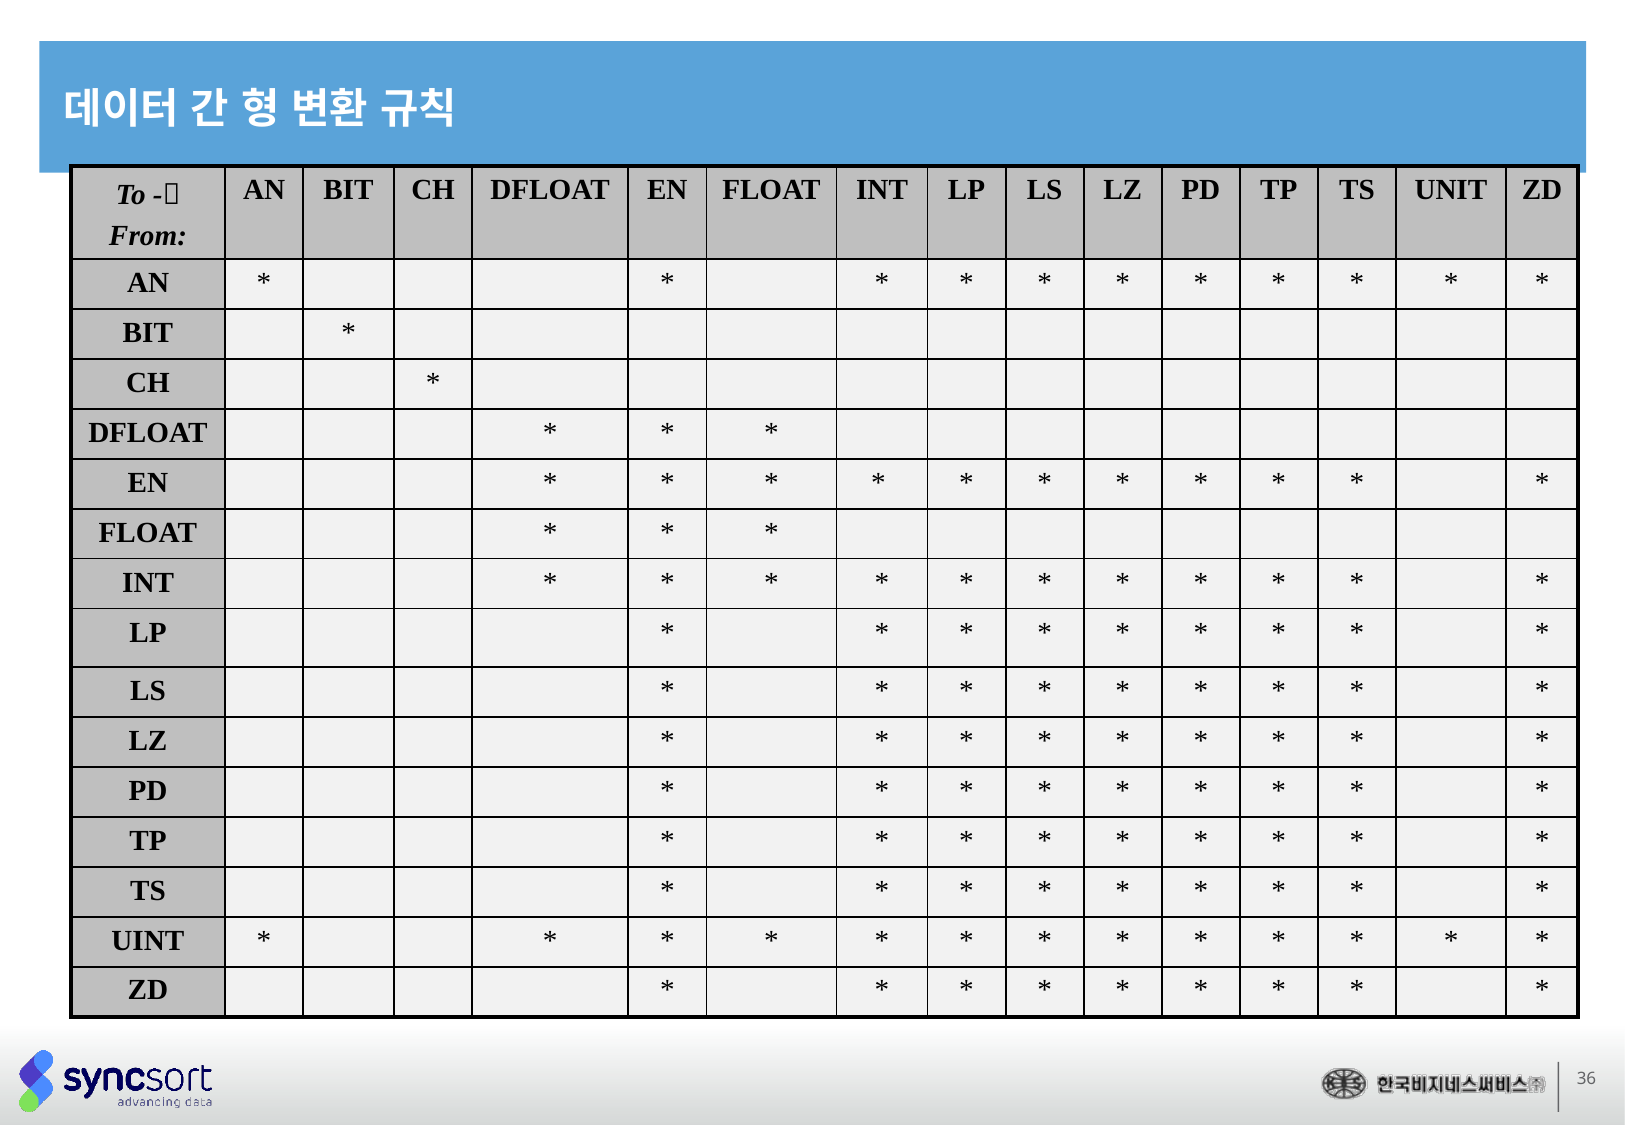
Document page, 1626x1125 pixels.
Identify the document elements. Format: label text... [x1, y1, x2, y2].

table_cell [395, 609, 471, 666]
table_cell [1241, 310, 1317, 358]
text_box 데이터 간 형 변환 규칙 [48, 47, 1579, 166]
table_cell * [1163, 559, 1239, 608]
table_cell [226, 510, 302, 558]
table_cell * [1507, 868, 1576, 916]
table_cell [304, 460, 393, 508]
table_cell * [1319, 968, 1395, 1015]
table_cell TP [73, 818, 224, 866]
table_cell * [1507, 918, 1576, 966]
table_cell * [1007, 818, 1083, 866]
table_cell [1397, 668, 1505, 716]
table_cell * [629, 460, 706, 508]
table_cell [473, 609, 627, 666]
table_cell [304, 968, 393, 1015]
table_cell * [1085, 868, 1161, 916]
table_cell * [1085, 609, 1161, 666]
table_header TS [1319, 168, 1395, 258]
table_cell [395, 818, 471, 866]
table_cell [226, 360, 302, 408]
table_header CH [395, 168, 471, 258]
table_cell * [629, 510, 706, 558]
table_cell [707, 718, 836, 766]
table_cell [1007, 310, 1083, 358]
table_cell [1397, 360, 1505, 408]
table_cell * [1241, 818, 1317, 866]
table_cell * [1241, 559, 1317, 608]
table_cell * [395, 360, 471, 408]
table_header LP [928, 168, 1005, 258]
table_cell [837, 510, 927, 558]
table_cell * [1163, 968, 1239, 1015]
table_cell * [928, 460, 1005, 508]
table_cell EN [73, 460, 224, 508]
table_cell [1397, 768, 1505, 816]
table_cell * [1319, 609, 1395, 666]
table_header BIT [304, 168, 393, 258]
table_cell * [928, 718, 1005, 766]
table_cell LP [73, 609, 224, 666]
table_cell * [1007, 868, 1083, 916]
table_cell [304, 868, 393, 916]
table_cell * [837, 559, 927, 608]
table_cell * [1163, 768, 1239, 816]
table_cell * [473, 460, 627, 508]
table_cell [304, 768, 393, 816]
table_cell [1007, 510, 1083, 558]
table_cell * [837, 968, 927, 1015]
table_cell * [707, 410, 836, 458]
table_cell * [1319, 768, 1395, 816]
table_cell * [1085, 968, 1161, 1015]
table_cell ZD [73, 968, 224, 1015]
table_cell [1085, 510, 1161, 558]
table_cell * [707, 918, 836, 966]
table_cell * [629, 260, 706, 308]
picture [0, 1024, 1625, 1125]
table_cell * [1163, 818, 1239, 866]
table_cell * [928, 818, 1005, 866]
table_cell * [1319, 818, 1395, 866]
table_cell * [1319, 918, 1395, 966]
table_cell * [1007, 968, 1083, 1015]
table_cell * [629, 609, 706, 666]
table_cell * [473, 410, 627, 458]
table_cell * [1085, 918, 1161, 966]
table_header DFLOAT [473, 168, 627, 258]
table_cell * [473, 510, 627, 558]
table_cell [707, 360, 836, 408]
table_cell * [629, 918, 706, 966]
table_cell [395, 260, 471, 308]
table_cell * [1507, 609, 1576, 666]
table_cell [226, 310, 302, 358]
table_cell [473, 668, 627, 716]
table_cell LS [73, 668, 224, 716]
table_cell * [837, 868, 927, 916]
table_cell [1085, 310, 1161, 358]
table_cell [1163, 310, 1239, 358]
table_cell * [837, 460, 927, 508]
table_cell [1319, 360, 1395, 408]
table_cell [226, 609, 302, 666]
table_cell [928, 510, 1005, 558]
table_cell [1241, 360, 1317, 408]
table_cell [707, 310, 836, 358]
table_cell * [1319, 868, 1395, 916]
table_cell [304, 410, 393, 458]
table_cell [473, 818, 627, 866]
table_cell UINT [73, 918, 224, 966]
table_cell [395, 868, 471, 916]
table_cell * [1241, 668, 1317, 716]
table_cell [1507, 360, 1576, 408]
table_cell * [1241, 868, 1317, 916]
table_cell [928, 360, 1005, 408]
table_cell * [1319, 260, 1395, 308]
table_cell * [1085, 559, 1161, 608]
table_cell * [629, 410, 706, 458]
table_header ZD [1507, 168, 1576, 258]
table_cell [837, 410, 927, 458]
table_cell [473, 868, 627, 916]
table_header EN [629, 168, 706, 258]
table_cell [1007, 360, 1083, 408]
table_cell * [629, 968, 706, 1015]
table_cell * [928, 968, 1005, 1015]
table_cell [1397, 410, 1505, 458]
table_cell * [1241, 918, 1317, 966]
table_cell [304, 609, 393, 666]
table_cell * [707, 460, 836, 508]
table_cell * [1397, 260, 1505, 308]
table_cell [707, 868, 836, 916]
table_cell * [837, 260, 927, 308]
table_cell * [629, 668, 706, 716]
table_cell * [1241, 768, 1317, 816]
table_cell * [1319, 718, 1395, 766]
table_cell * [1163, 460, 1239, 508]
table_cell FLOAT [73, 510, 224, 558]
table_cell * [1007, 768, 1083, 816]
table_cell * [629, 768, 706, 816]
table_cell * [837, 668, 927, 716]
table_cell [1163, 510, 1239, 558]
table_cell BIT [73, 310, 224, 358]
table_cell DFLOAT [73, 410, 224, 458]
table_cell * [928, 609, 1005, 666]
table_cell [1507, 310, 1576, 358]
table_cell [1397, 460, 1505, 508]
table_cell [473, 968, 627, 1015]
table_cell [226, 968, 302, 1015]
table_cell * [1085, 668, 1161, 716]
table_cell [707, 818, 836, 866]
table_cell [707, 968, 836, 1015]
table_cell * [707, 559, 836, 608]
table_cell [226, 668, 302, 716]
table_cell * [1007, 559, 1083, 608]
table_cell [1241, 410, 1317, 458]
table_header PD [1163, 168, 1239, 258]
table_cell [304, 260, 393, 308]
table_cell * [1507, 559, 1576, 608]
table_header INT [837, 168, 927, 258]
table_cell [304, 918, 393, 966]
table_header TP [1241, 168, 1317, 258]
table_cell * [473, 559, 627, 608]
table_cell [395, 668, 471, 716]
table_cell * [1241, 609, 1317, 666]
table_cell [707, 668, 836, 716]
table_cell * [707, 510, 836, 558]
table_cell * [1163, 609, 1239, 666]
table_cell * [928, 559, 1005, 608]
table_cell [1397, 868, 1505, 916]
table_cell * [1085, 768, 1161, 816]
table_cell * [1163, 260, 1239, 308]
table_cell * [1507, 768, 1576, 816]
table_cell [473, 310, 627, 358]
table_cell [304, 559, 393, 608]
table_cell * [304, 310, 393, 358]
table_cell * [928, 668, 1005, 716]
table_cell [1397, 310, 1505, 358]
table_cell * [837, 768, 927, 816]
table_cell [304, 818, 393, 866]
table_cell * [1007, 718, 1083, 766]
table_header LS [1007, 168, 1083, 258]
table_cell AN [73, 260, 224, 308]
table_cell * [1507, 260, 1576, 308]
table_cell * [1507, 718, 1576, 766]
table_cell [1397, 510, 1505, 558]
table_cell * [1007, 260, 1083, 308]
table_cell [226, 460, 302, 508]
table_cell * [226, 918, 302, 966]
table_cell * [1163, 918, 1239, 966]
table_cell [473, 718, 627, 766]
table_cell * [1007, 918, 1083, 966]
table_cell * [1241, 260, 1317, 308]
table_cell INT [73, 559, 224, 608]
table_cell [1163, 410, 1239, 458]
table_cell [395, 460, 471, 508]
table_cell [707, 768, 836, 816]
table_cell [304, 718, 393, 766]
table_cell * [1507, 460, 1576, 508]
table_cell [1319, 510, 1395, 558]
table_cell [226, 718, 302, 766]
table_cell [629, 310, 706, 358]
table_cell [1507, 410, 1576, 458]
table_cell [707, 609, 836, 666]
table_cell * [1507, 818, 1576, 866]
table_cell [629, 360, 706, 408]
table_cell * [1397, 918, 1505, 966]
table_cell [1085, 360, 1161, 408]
table_cell * [1085, 818, 1161, 866]
table_cell [1319, 410, 1395, 458]
table_cell [928, 410, 1005, 458]
table_cell [1397, 559, 1505, 608]
table_header To - From: [73, 168, 224, 258]
table_cell [1163, 360, 1239, 408]
table_cell * [226, 260, 302, 308]
table_cell * [1319, 460, 1395, 508]
table_cell [226, 768, 302, 816]
table_cell [473, 768, 627, 816]
table_cell [395, 718, 471, 766]
table_cell * [1319, 559, 1395, 608]
table_cell * [629, 818, 706, 866]
table_cell * [1163, 868, 1239, 916]
table_cell [1397, 609, 1505, 666]
table_cell * [1085, 460, 1161, 508]
table_cell [837, 310, 927, 358]
table_cell [473, 260, 627, 308]
table_cell [1319, 310, 1395, 358]
table_cell [1007, 410, 1083, 458]
table_cell [395, 918, 471, 966]
table_cell * [1085, 718, 1161, 766]
table_cell [473, 360, 627, 408]
table_cell * [473, 918, 627, 966]
table_cell [395, 510, 471, 558]
table_cell [1397, 968, 1505, 1015]
table_cell * [1507, 668, 1576, 716]
table_cell * [1507, 968, 1576, 1015]
table_cell [395, 768, 471, 816]
table_cell [395, 559, 471, 608]
table_cell [226, 868, 302, 916]
table_cell * [837, 818, 927, 866]
table_header FLOAT [707, 168, 836, 258]
table_cell * [1007, 668, 1083, 716]
table_cell * [1007, 460, 1083, 508]
table_cell * [928, 868, 1005, 916]
table_cell * [1241, 460, 1317, 508]
table_cell [1397, 718, 1505, 766]
table_cell * [1007, 609, 1083, 666]
table_cell [304, 668, 393, 716]
table_cell [707, 260, 836, 308]
table_cell * [1163, 718, 1239, 766]
table_cell [226, 410, 302, 458]
table_cell * [1085, 260, 1161, 308]
table_cell [1507, 510, 1576, 558]
table_cell * [837, 609, 927, 666]
table_cell * [928, 918, 1005, 966]
table_cell [226, 818, 302, 866]
table_cell [928, 310, 1005, 358]
table_cell * [1163, 668, 1239, 716]
table_cell [304, 510, 393, 558]
table_cell PD [73, 768, 224, 816]
table_cell [395, 968, 471, 1015]
table_cell LZ [73, 718, 224, 766]
table_cell [395, 410, 471, 458]
table_cell * [1241, 718, 1317, 766]
table_header UNIT [1397, 168, 1505, 258]
table_cell * [629, 559, 706, 608]
table_cell [1085, 410, 1161, 458]
table_cell * [629, 718, 706, 766]
table_cell * [629, 868, 706, 916]
table_cell * [1319, 668, 1395, 716]
table_cell TS [73, 868, 224, 916]
table_cell CH [73, 360, 224, 408]
table_cell [395, 310, 471, 358]
table_cell * [928, 768, 1005, 816]
table_cell * [837, 918, 927, 966]
table_cell [226, 559, 302, 608]
table_header LZ [1085, 168, 1161, 258]
table_cell [1397, 818, 1505, 866]
table_header AN [226, 168, 302, 258]
table_cell [304, 360, 393, 408]
table_cell * [928, 260, 1005, 308]
table_cell * [1241, 968, 1317, 1015]
table_cell [837, 360, 927, 408]
table_cell [1241, 510, 1317, 558]
table_cell * [837, 718, 927, 766]
